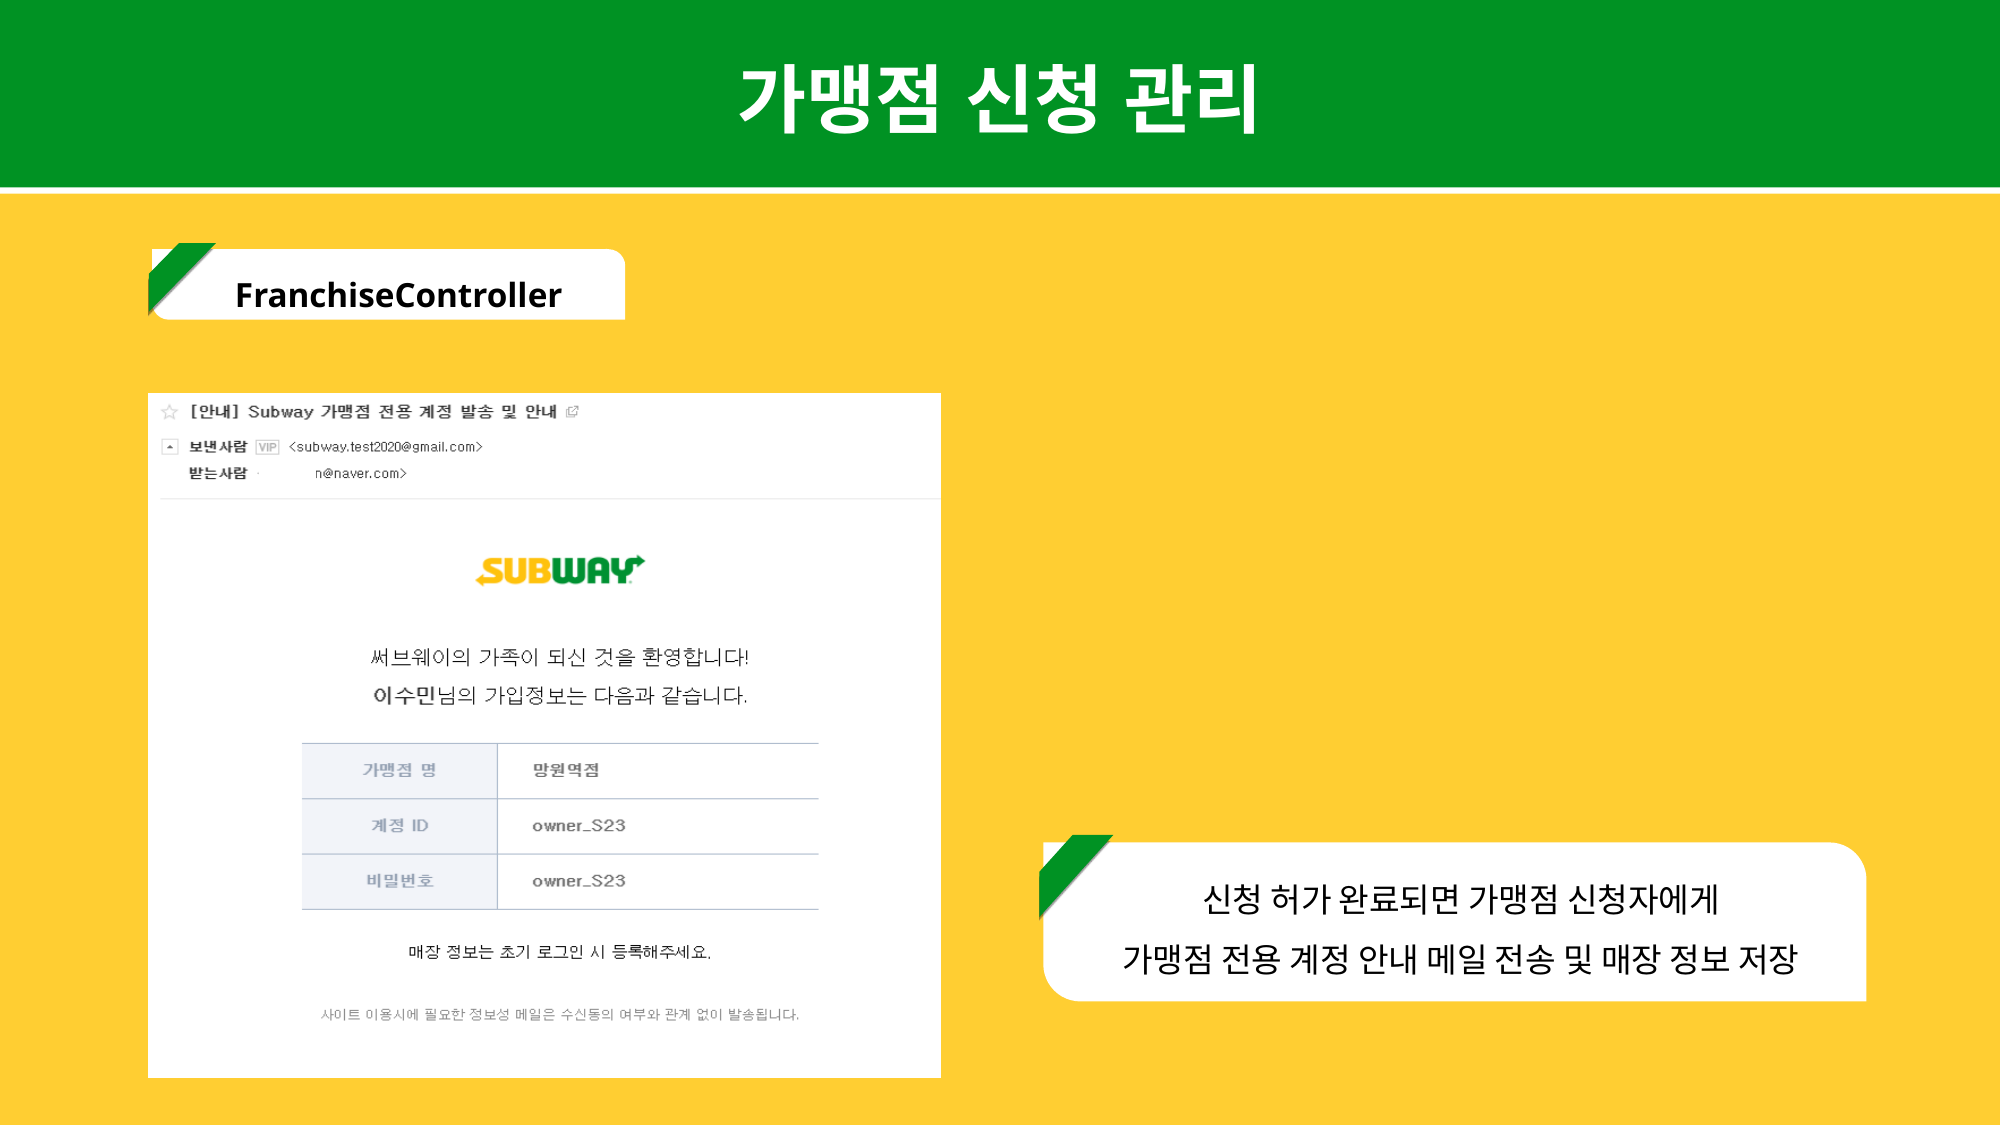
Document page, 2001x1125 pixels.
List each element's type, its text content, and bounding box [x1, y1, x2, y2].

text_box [1039, 834, 1866, 1001]
picture [148, 393, 941, 1078]
text_box 가맹점 신청 관리 [500, 45, 1500, 151]
text_box [0, 0, 2000, 188]
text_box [148, 243, 625, 319]
